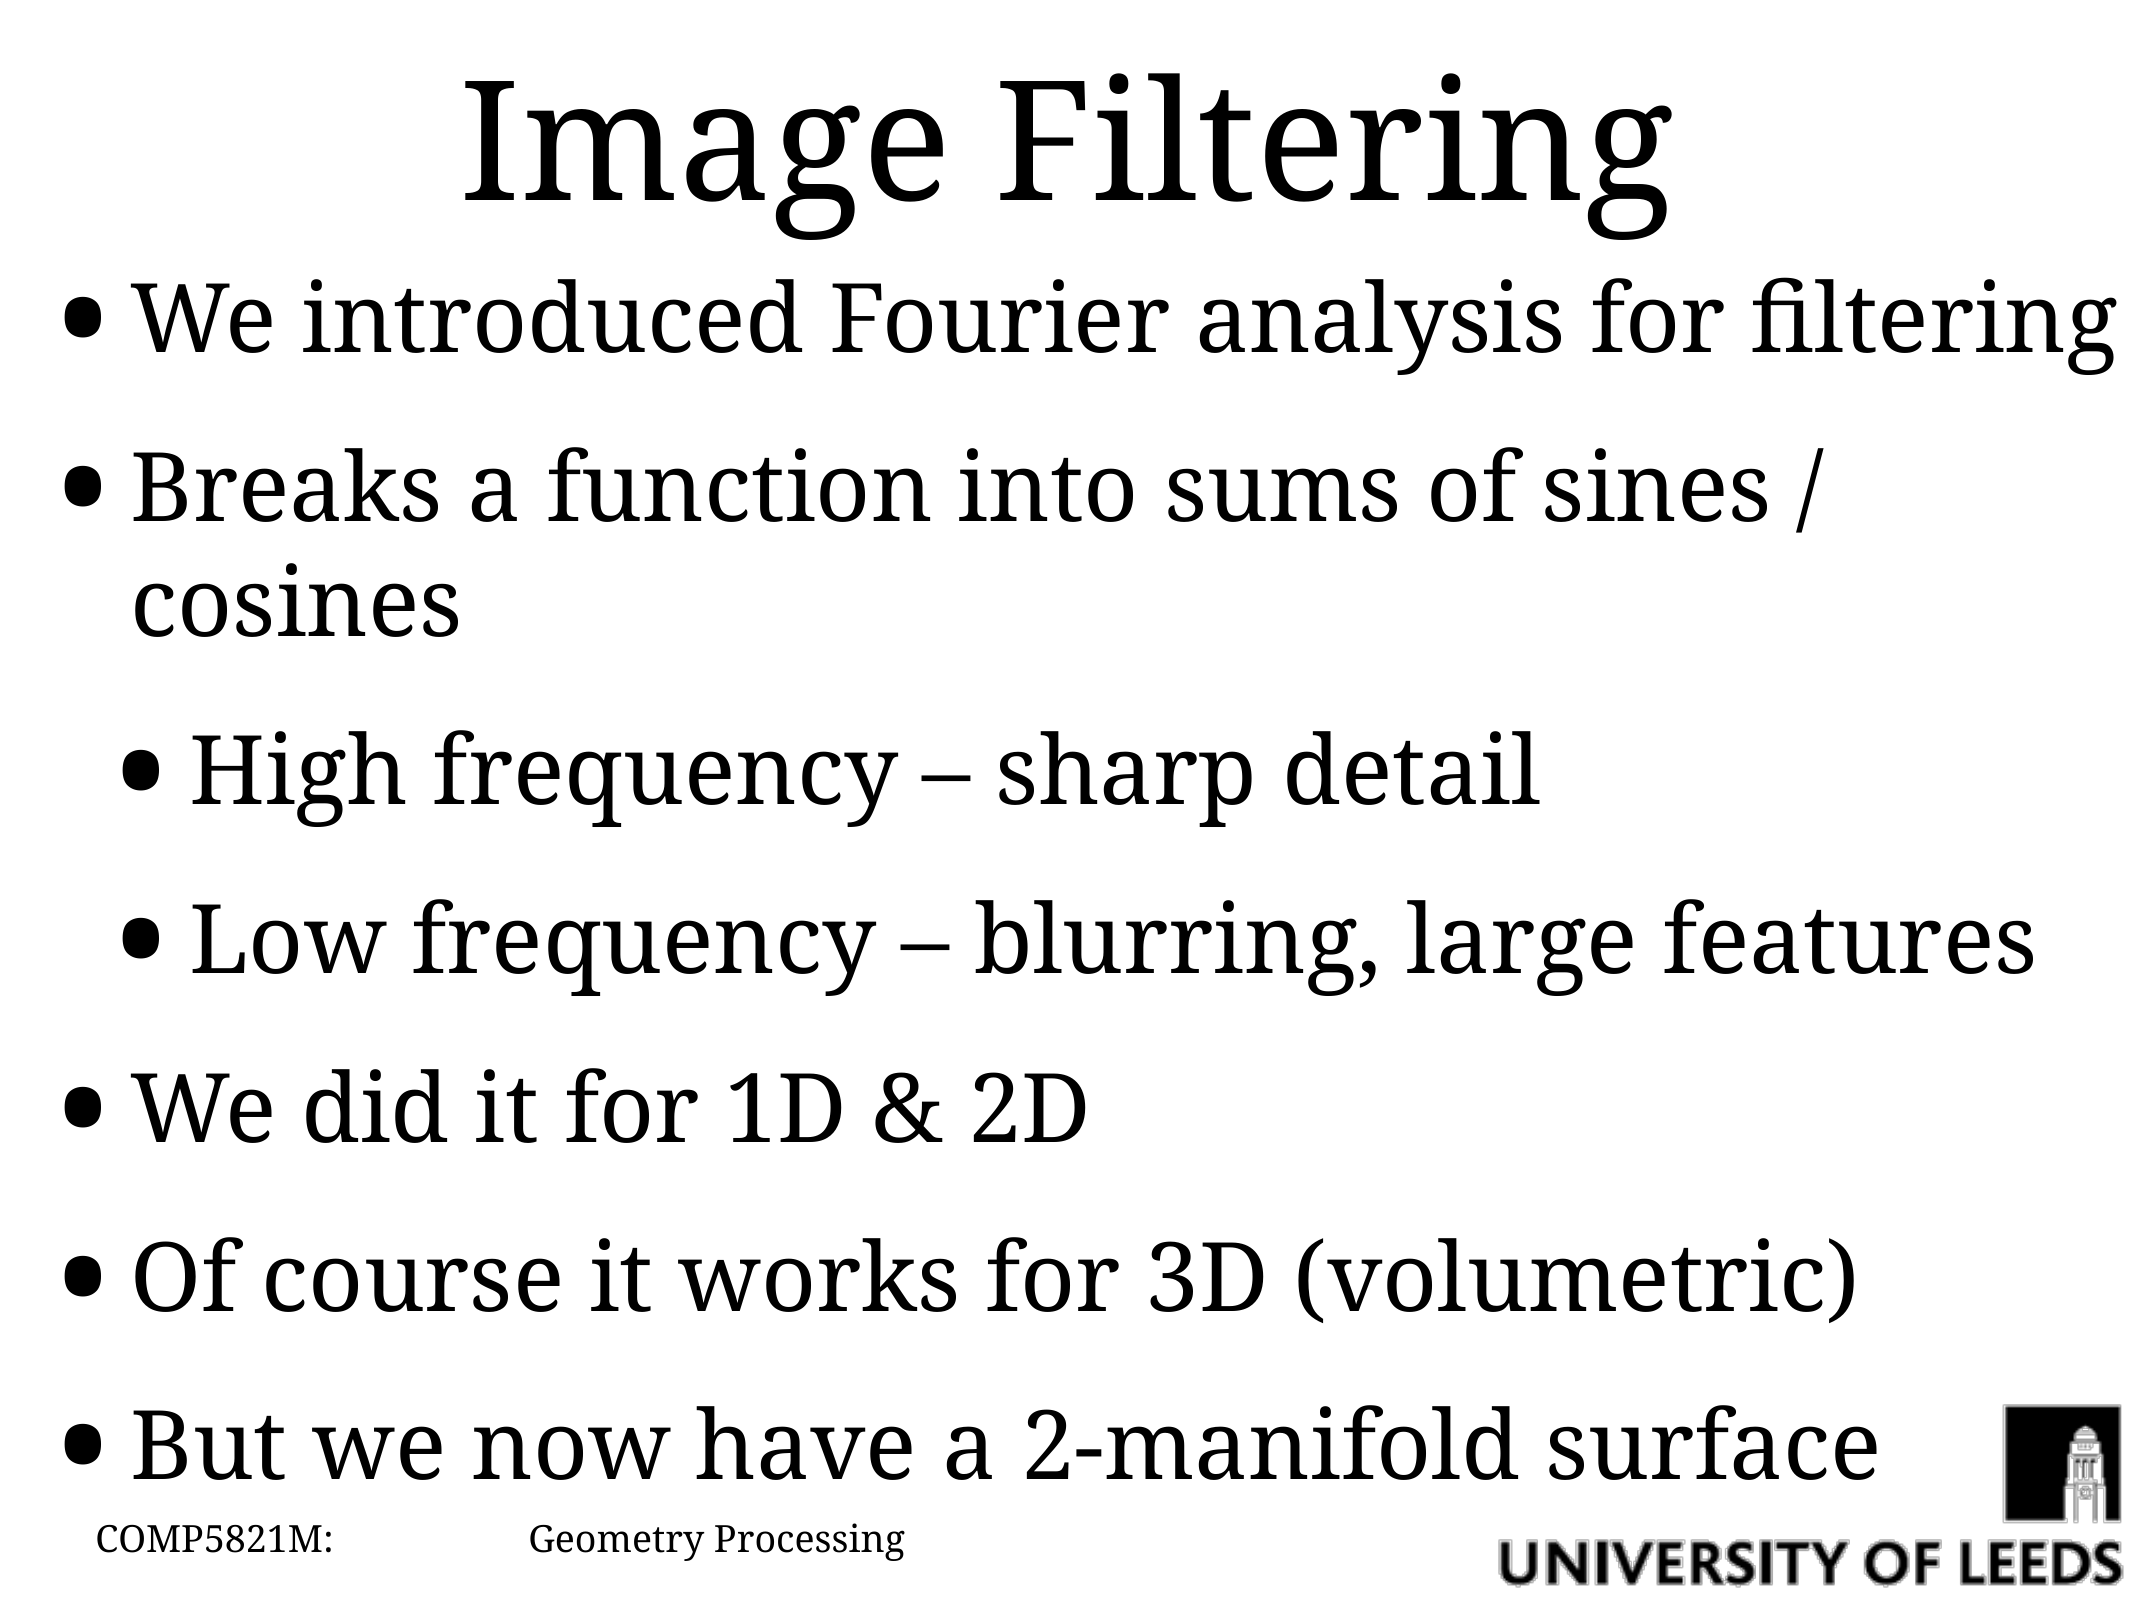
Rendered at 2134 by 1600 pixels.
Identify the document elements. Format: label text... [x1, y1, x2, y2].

list We introduced Fourier analysis for filtering Breaks a function into sums of sines / cosines High frequency – sharp detail Low frequency – blurring, large features We did it for 1D & 2D Of course it works for 3D (volumetric) But we now have a 2-manifold surface [1, 255, 2134, 1501]
picture [1491, 1501, 2132, 1600]
title Image Filtering [1, 7, 2134, 255]
